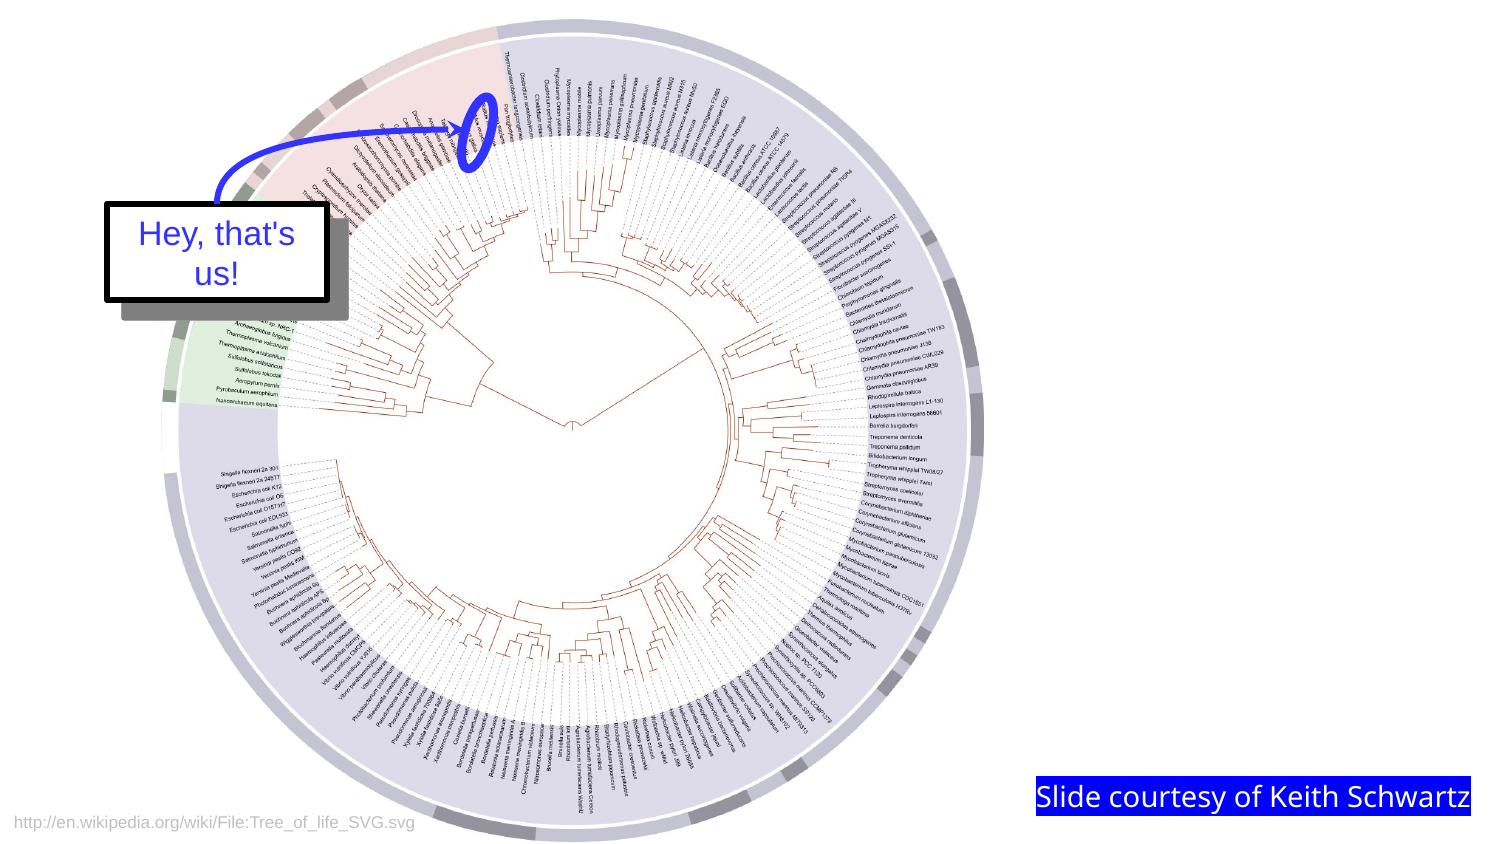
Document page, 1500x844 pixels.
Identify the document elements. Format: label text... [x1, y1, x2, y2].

picture [160, 18, 984, 842]
text_box http://en.wikipedia.org/wiki/File:Tree_of_life_SVG.svg [0, 806, 155, 837]
text_box Slide courtesy of Keith Schwartz [988, 770, 1486, 821]
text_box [303, 42, 379, 291]
text_box Hey, that's us! [106, 203, 155, 300]
